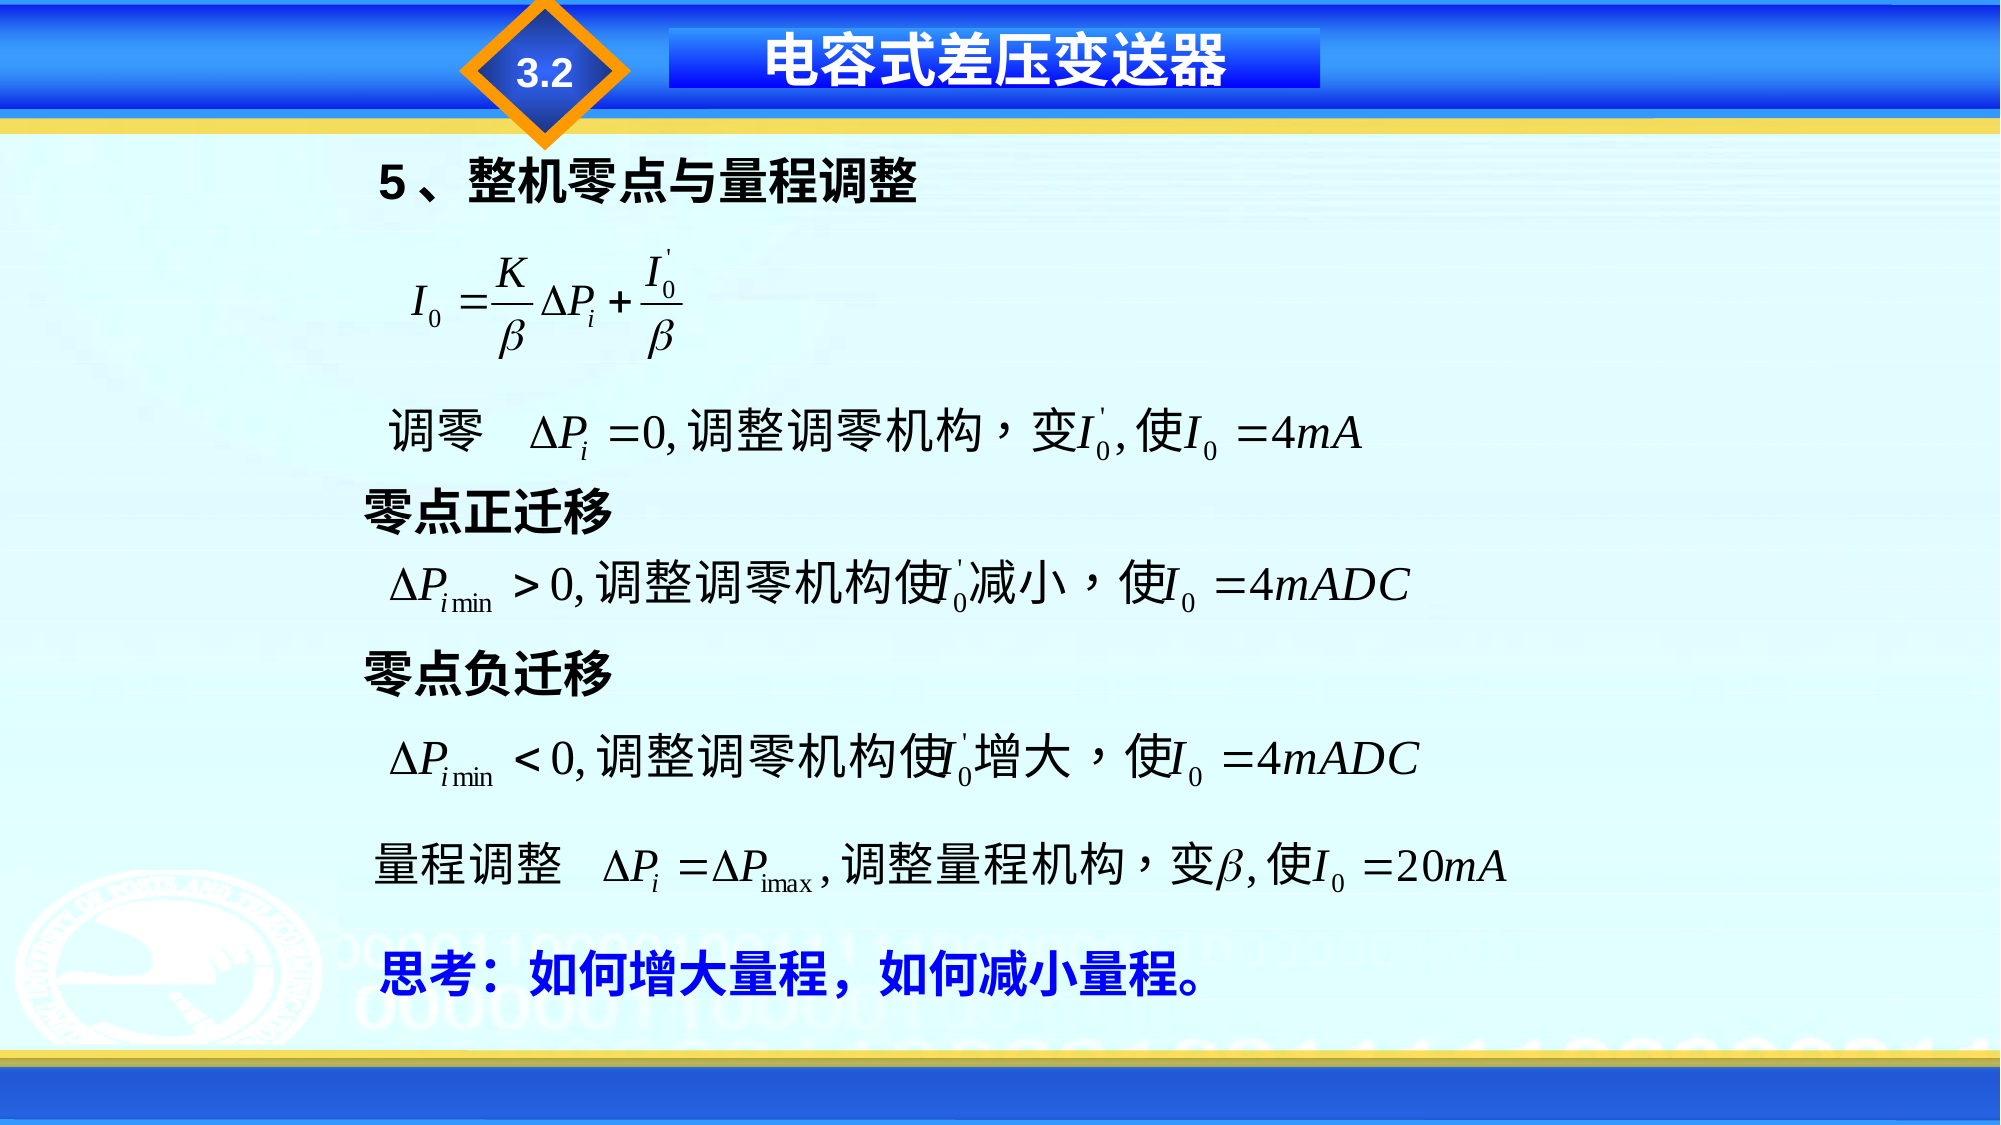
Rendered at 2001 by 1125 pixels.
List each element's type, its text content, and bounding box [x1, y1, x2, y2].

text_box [402, 236, 692, 368]
text_box 5、整机零点与量程调整 [363, 141, 989, 217]
text_box 3.2 [468, 0, 622, 142]
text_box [366, 834, 1512, 905]
text_box 电容式差压变送器 [669, 28, 1321, 88]
picture [0, 1067, 2000, 1120]
picture [0, 5, 538, 109]
text_box 零点负迁移 [348, 635, 672, 711]
text_box 思考：如何增大量程，如何减小量程。 [363, 935, 1348, 1011]
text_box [380, 721, 1426, 799]
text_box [380, 547, 1416, 626]
picture [552, 0, 2001, 116]
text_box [380, 395, 1368, 473]
text_box 零点正迁移 [348, 472, 776, 548]
